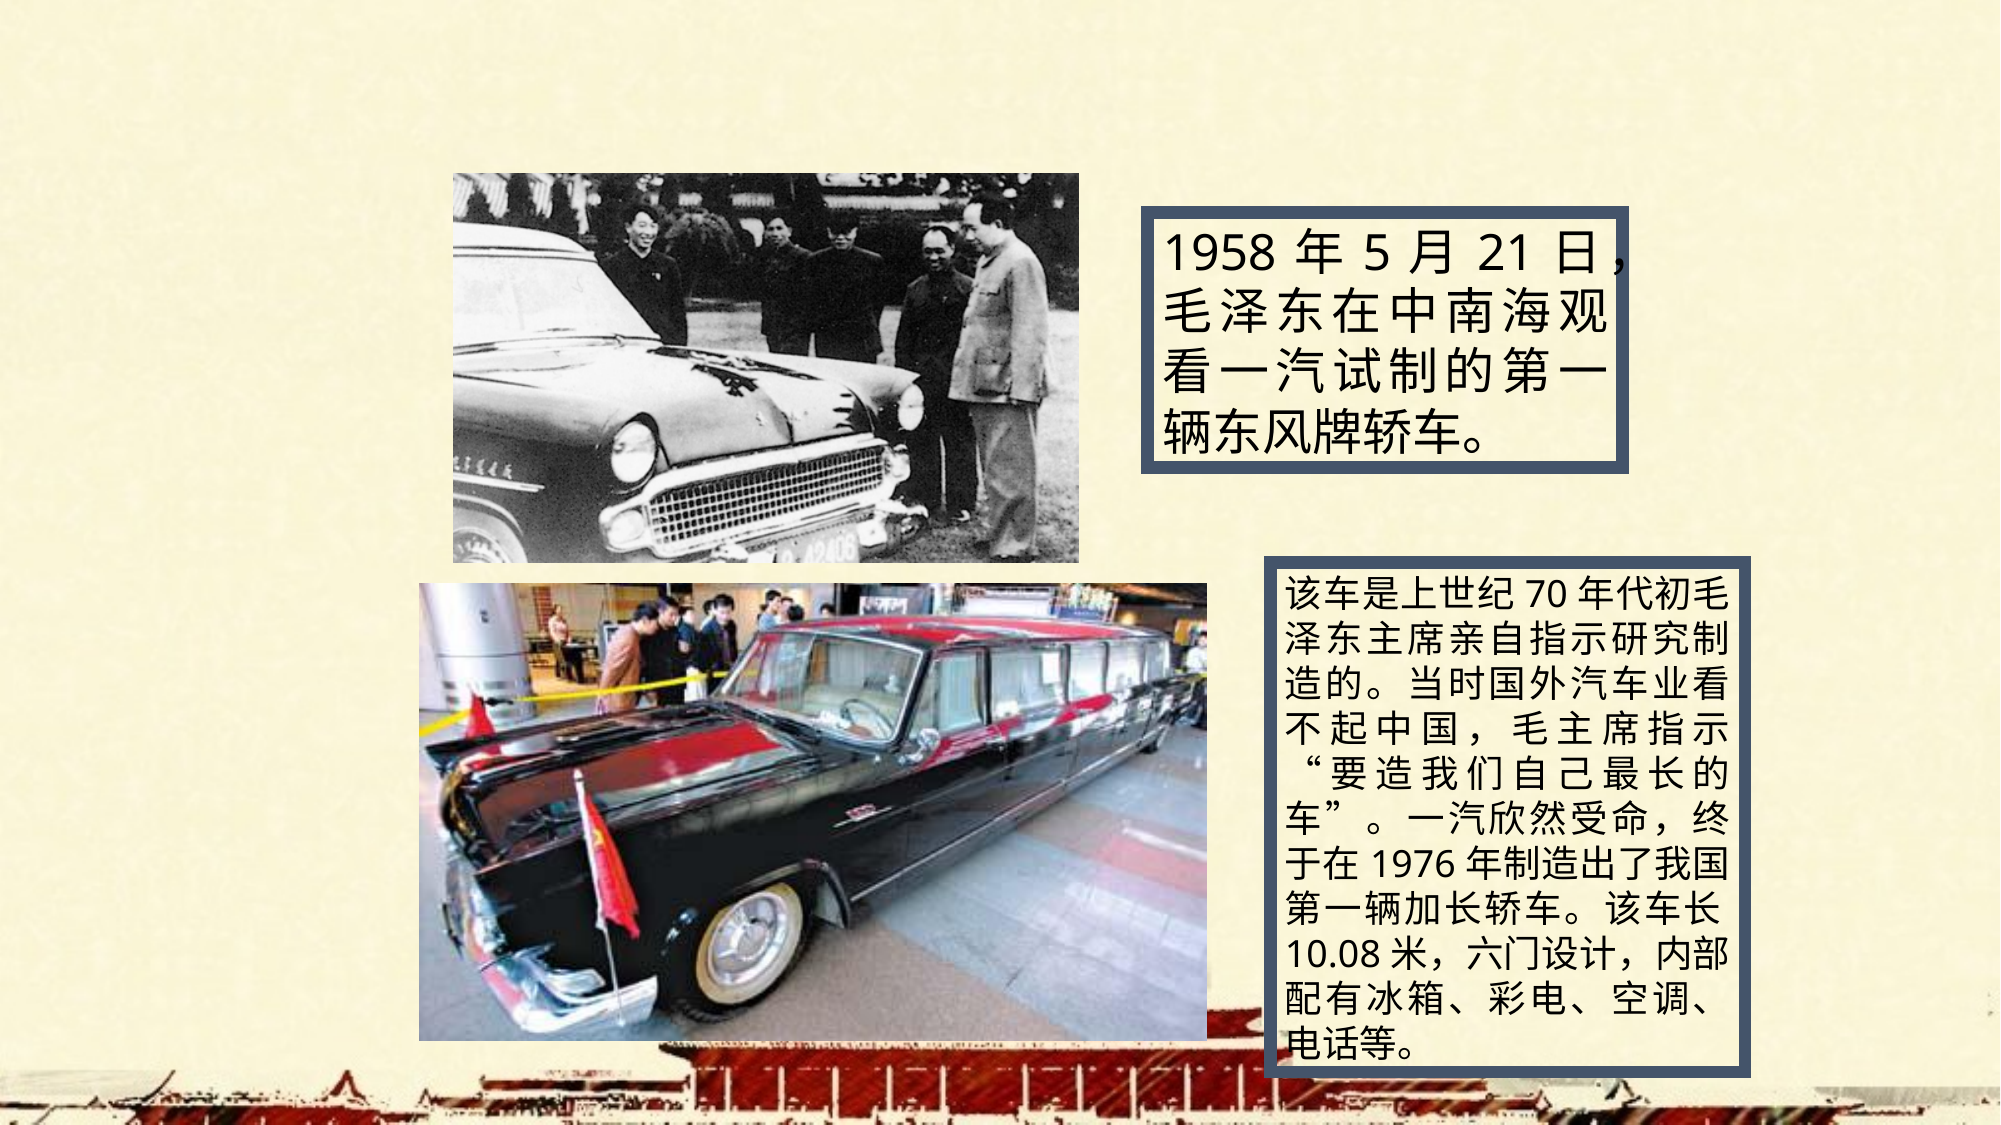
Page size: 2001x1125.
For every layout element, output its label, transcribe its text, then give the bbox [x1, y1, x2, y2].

picture [0, 0, 2001, 1125]
text_box 1958年5月21日，毛泽东在中南海观看一汽试制的第一辆东风牌轿车。 [1147, 212, 1623, 468]
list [453, 173, 1079, 563]
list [419, 583, 1207, 1041]
text_box 该车是上世纪70年代初毛泽东主席亲自指示研究制造的。当时国外汽车业看不起中国，毛主席指示“要造我们自己最长的车”。一汽欣然受命，终于在1976年制造出了我国第一辆加长轿车。该车长10.08米，六门设计，内部配有冰箱、彩电、空调、电话等。 [1270, 562, 1746, 1073]
